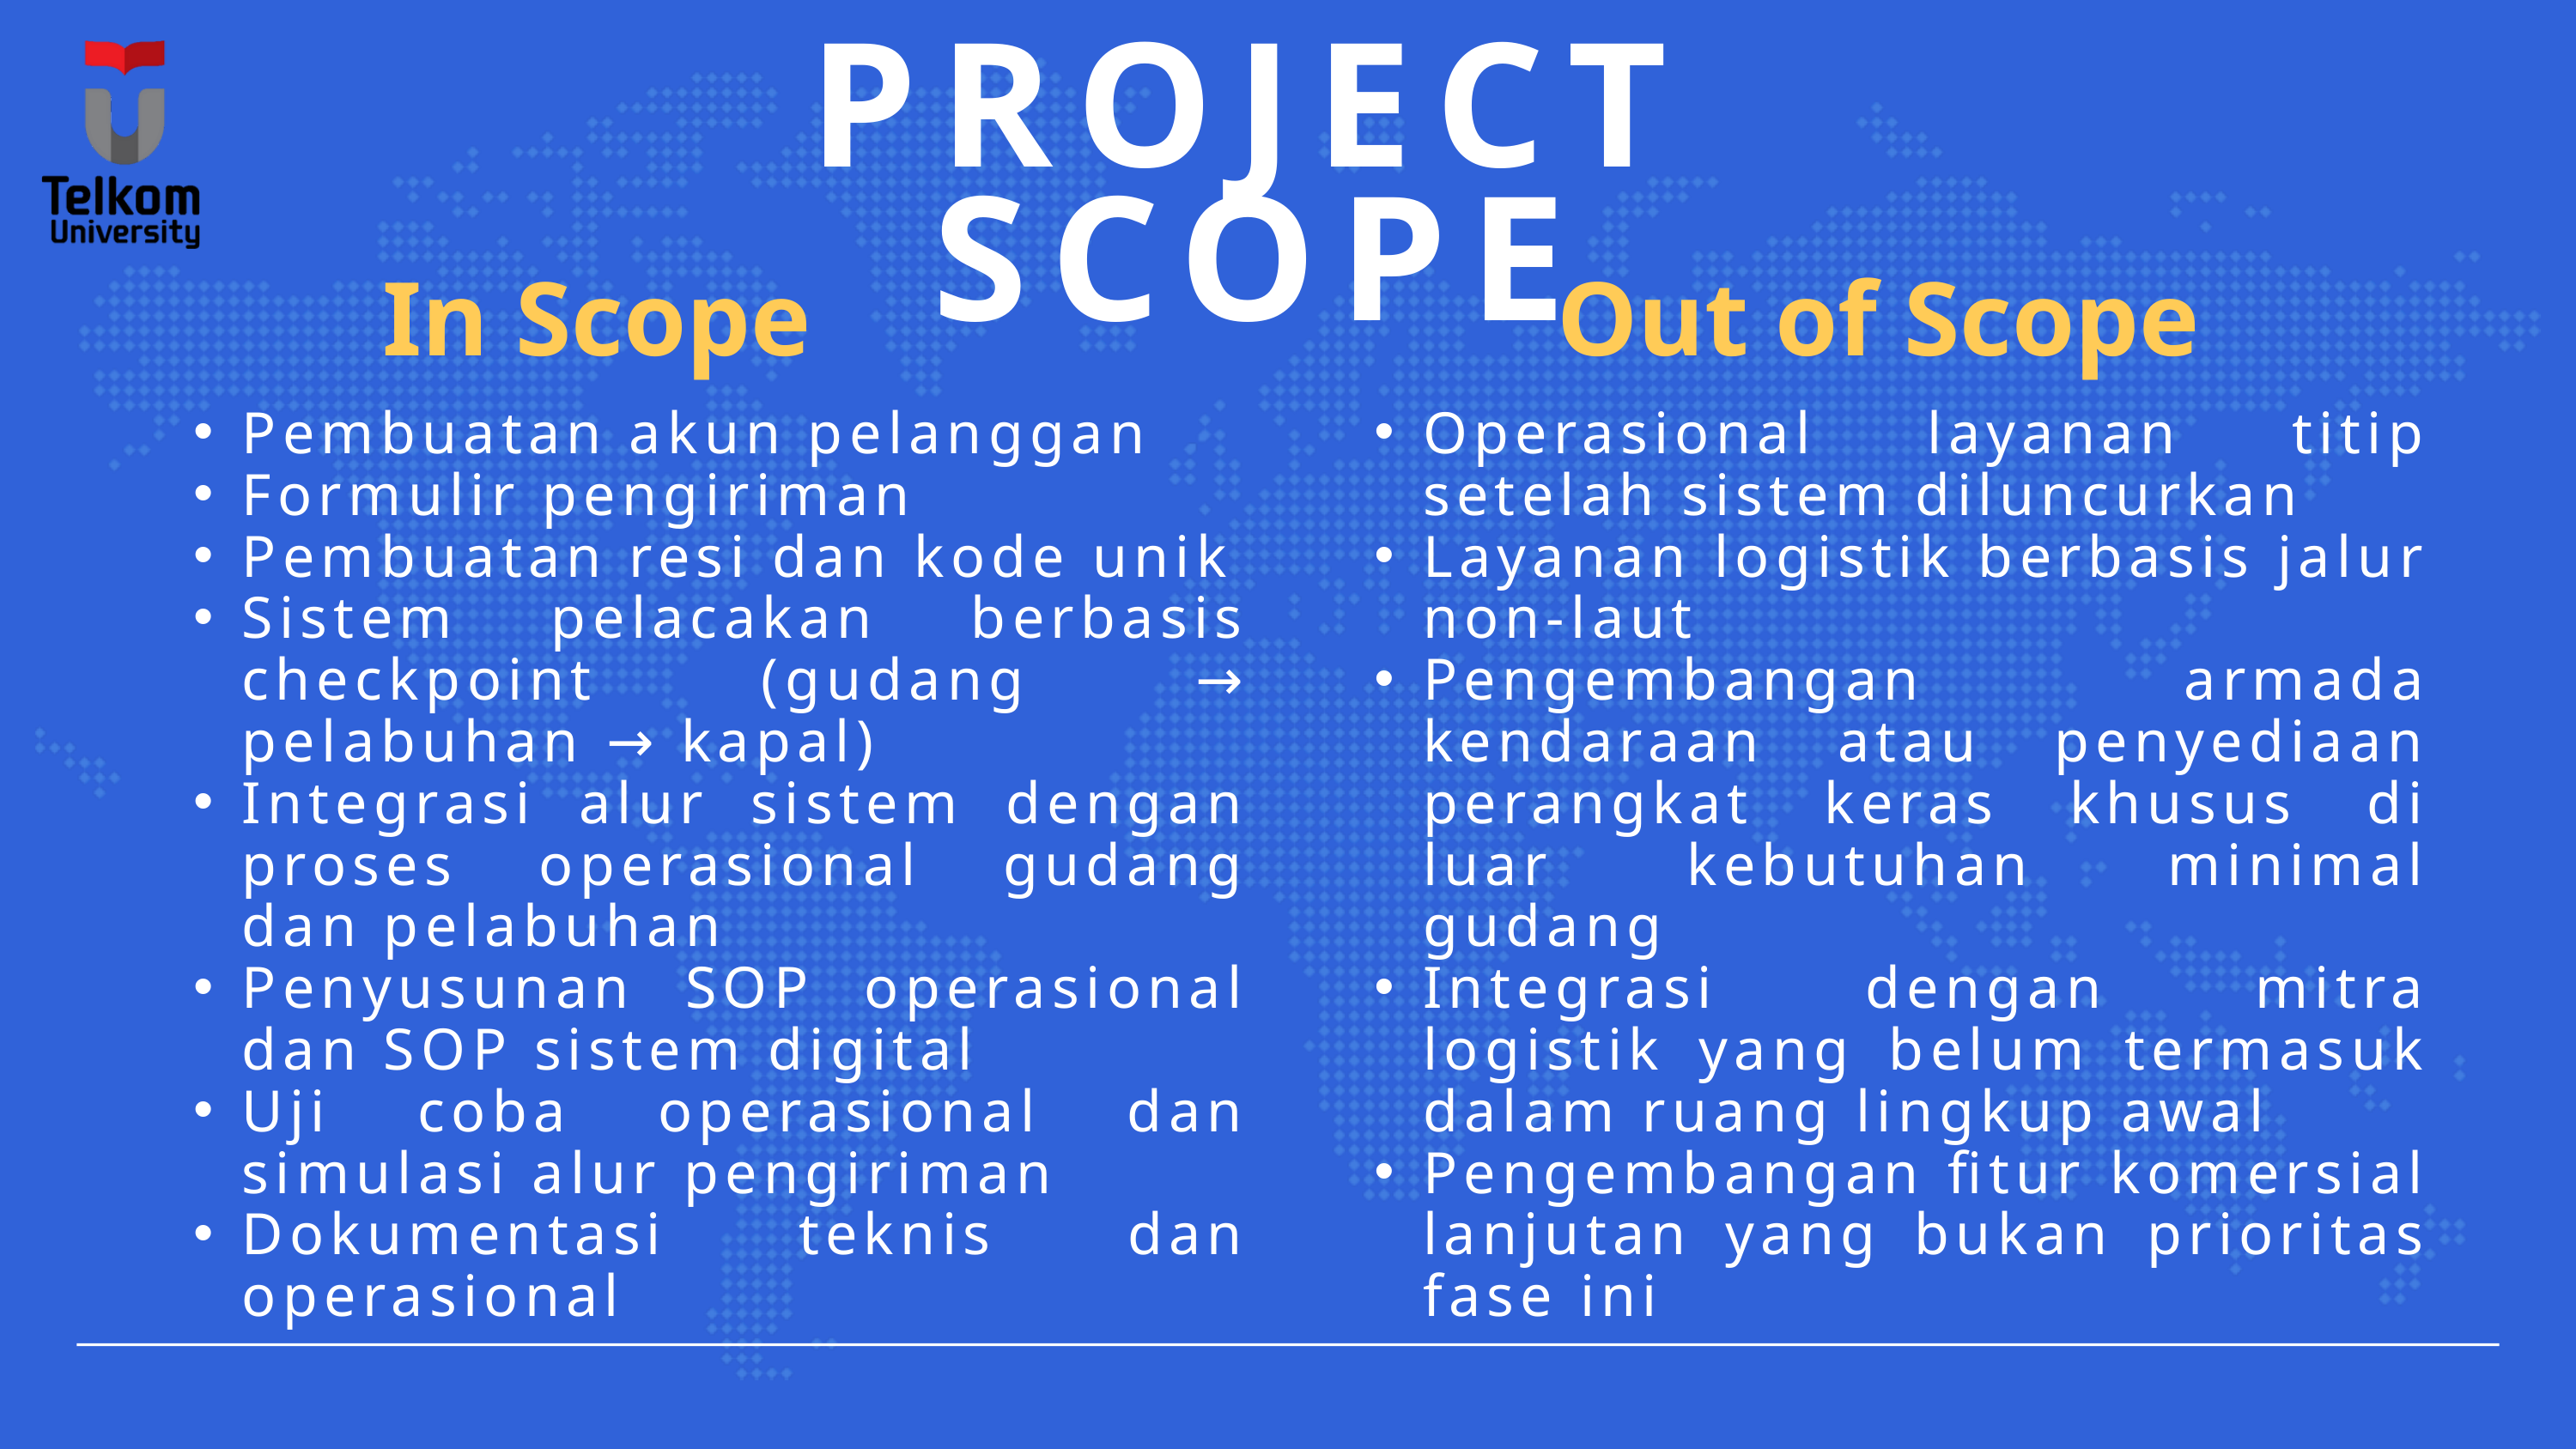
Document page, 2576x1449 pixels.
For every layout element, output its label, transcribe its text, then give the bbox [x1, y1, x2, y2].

text_box Pembuatan akun pelanggan Formulir pengiriman Pembuatan resi dan kode unik Sistem pelacakan berbasis checkpoint (gudang → pelabuhan → kapal) Integrasi alur sistem dengan proses operasional gudang dan pelabuhan Penyusunan SOP operasional dan SOP sistem digital Uji coba operasional dan simulasi alur pengiriman Dokumentasi teknis dan operasional [144, 403, 1250, 1329]
text_box In Scope [350, 233, 843, 377]
text_box PROJECT SCOPE [566, 47, 1935, 355]
text_box [41, 40, 200, 249]
text_box Operasional layanan titip setelah sistem diluncurkan Layanan logistik berbasis jalur non-laut Pengembangan armada kendaraan atau penyediaan perangkat keras khusus di luar kebutuhan minimal gudang Integrasi dengan mitra logistik yang belum termasuk dalam ruang lingkup awal Pengembangan fitur komersial lanjutan yang bukan prioritas fase ini [1325, 403, 2432, 1390]
text_box [34, 58, 2542, 1380]
text_box Out of Scope [1546, 233, 2212, 377]
